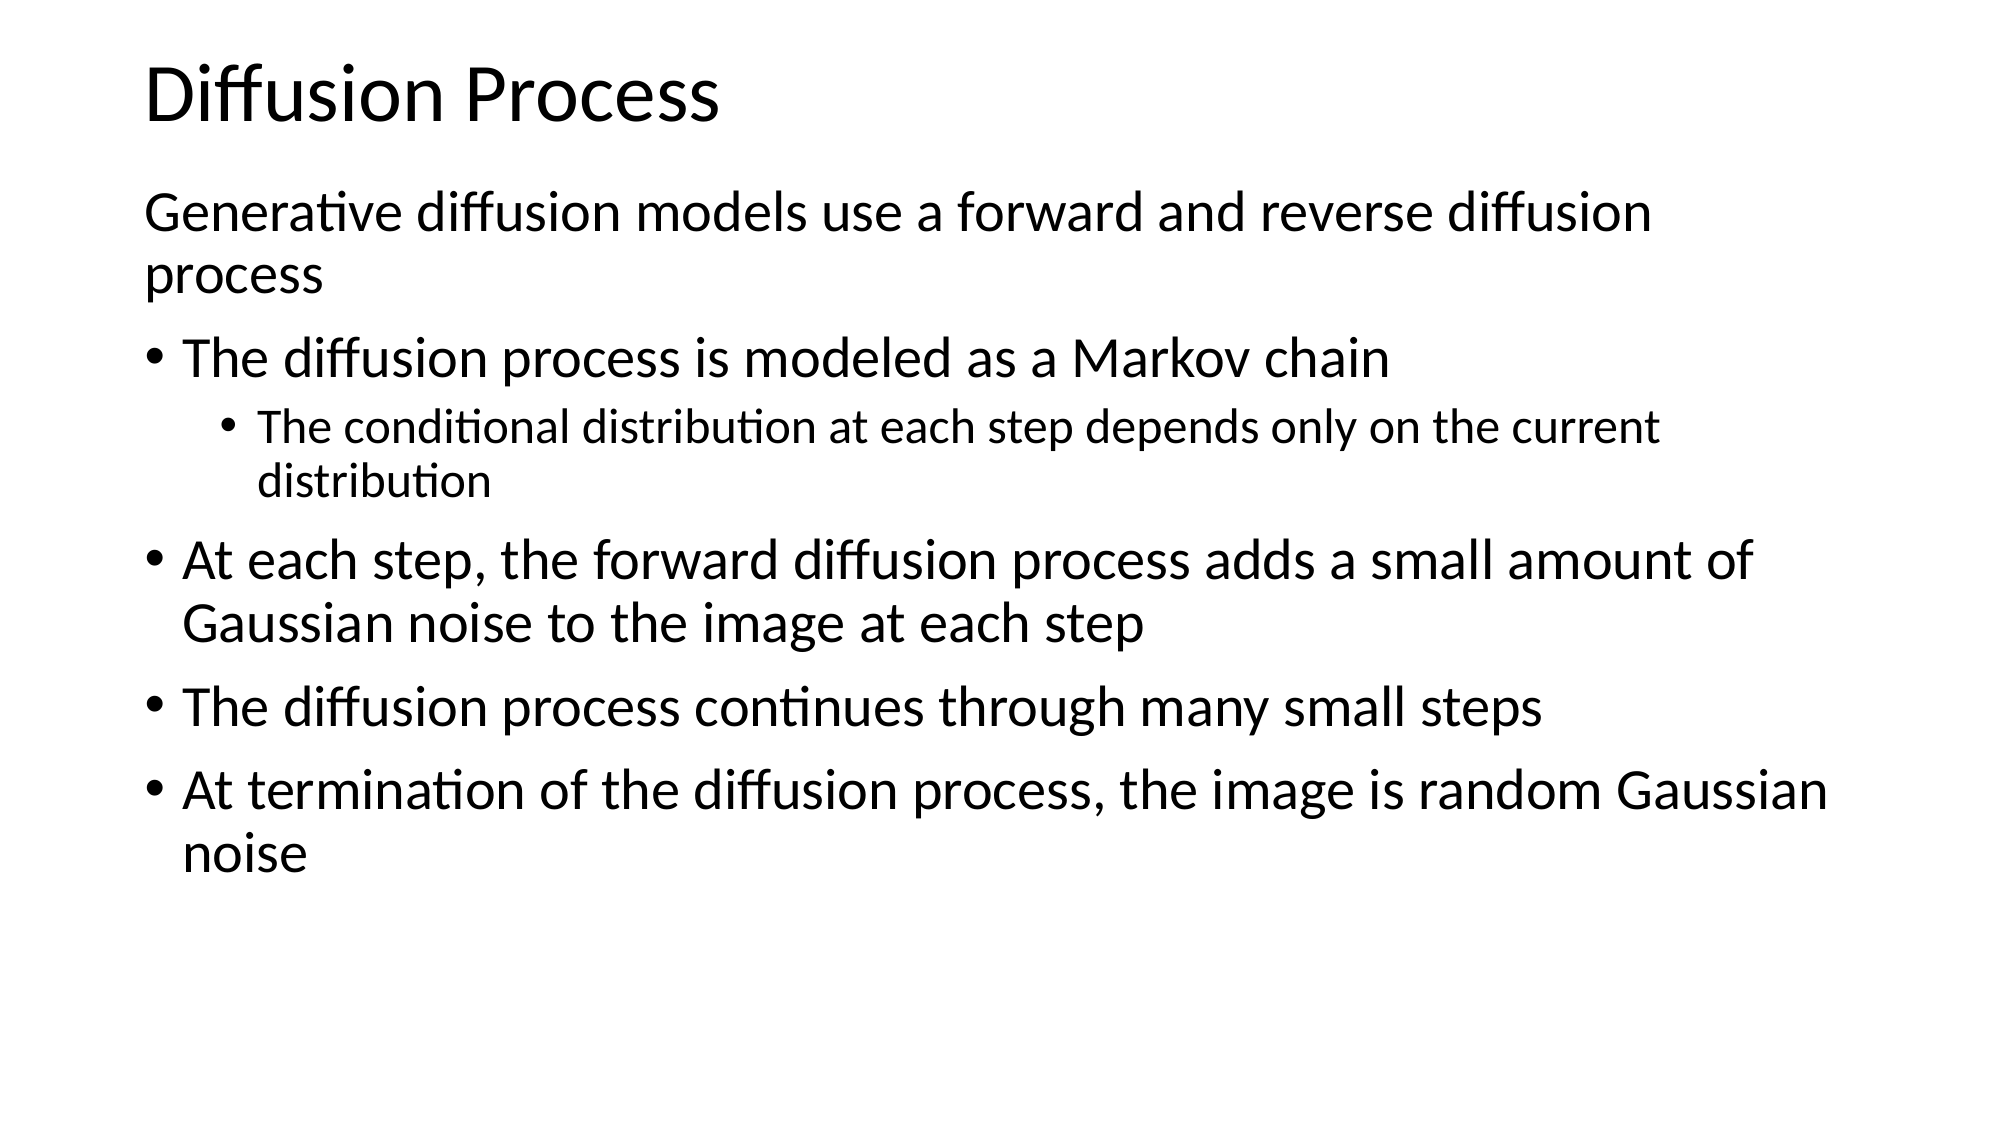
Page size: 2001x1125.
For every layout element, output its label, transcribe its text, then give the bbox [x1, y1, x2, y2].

title Diffusion Process [129, 22, 1855, 166]
list Generative diffusion models use a forward and reverse diffusion process The diffusion process is modeled as a Markov chain The conditional distribution at each step depends only on the current distribution At each step, the forward diffusion process adds a small amount of Gaussian noise to the image at each step The diffusion process continues through many small steps At termination of the diffusion process, the image is random Gaussian noise [129, 173, 1855, 1065]
